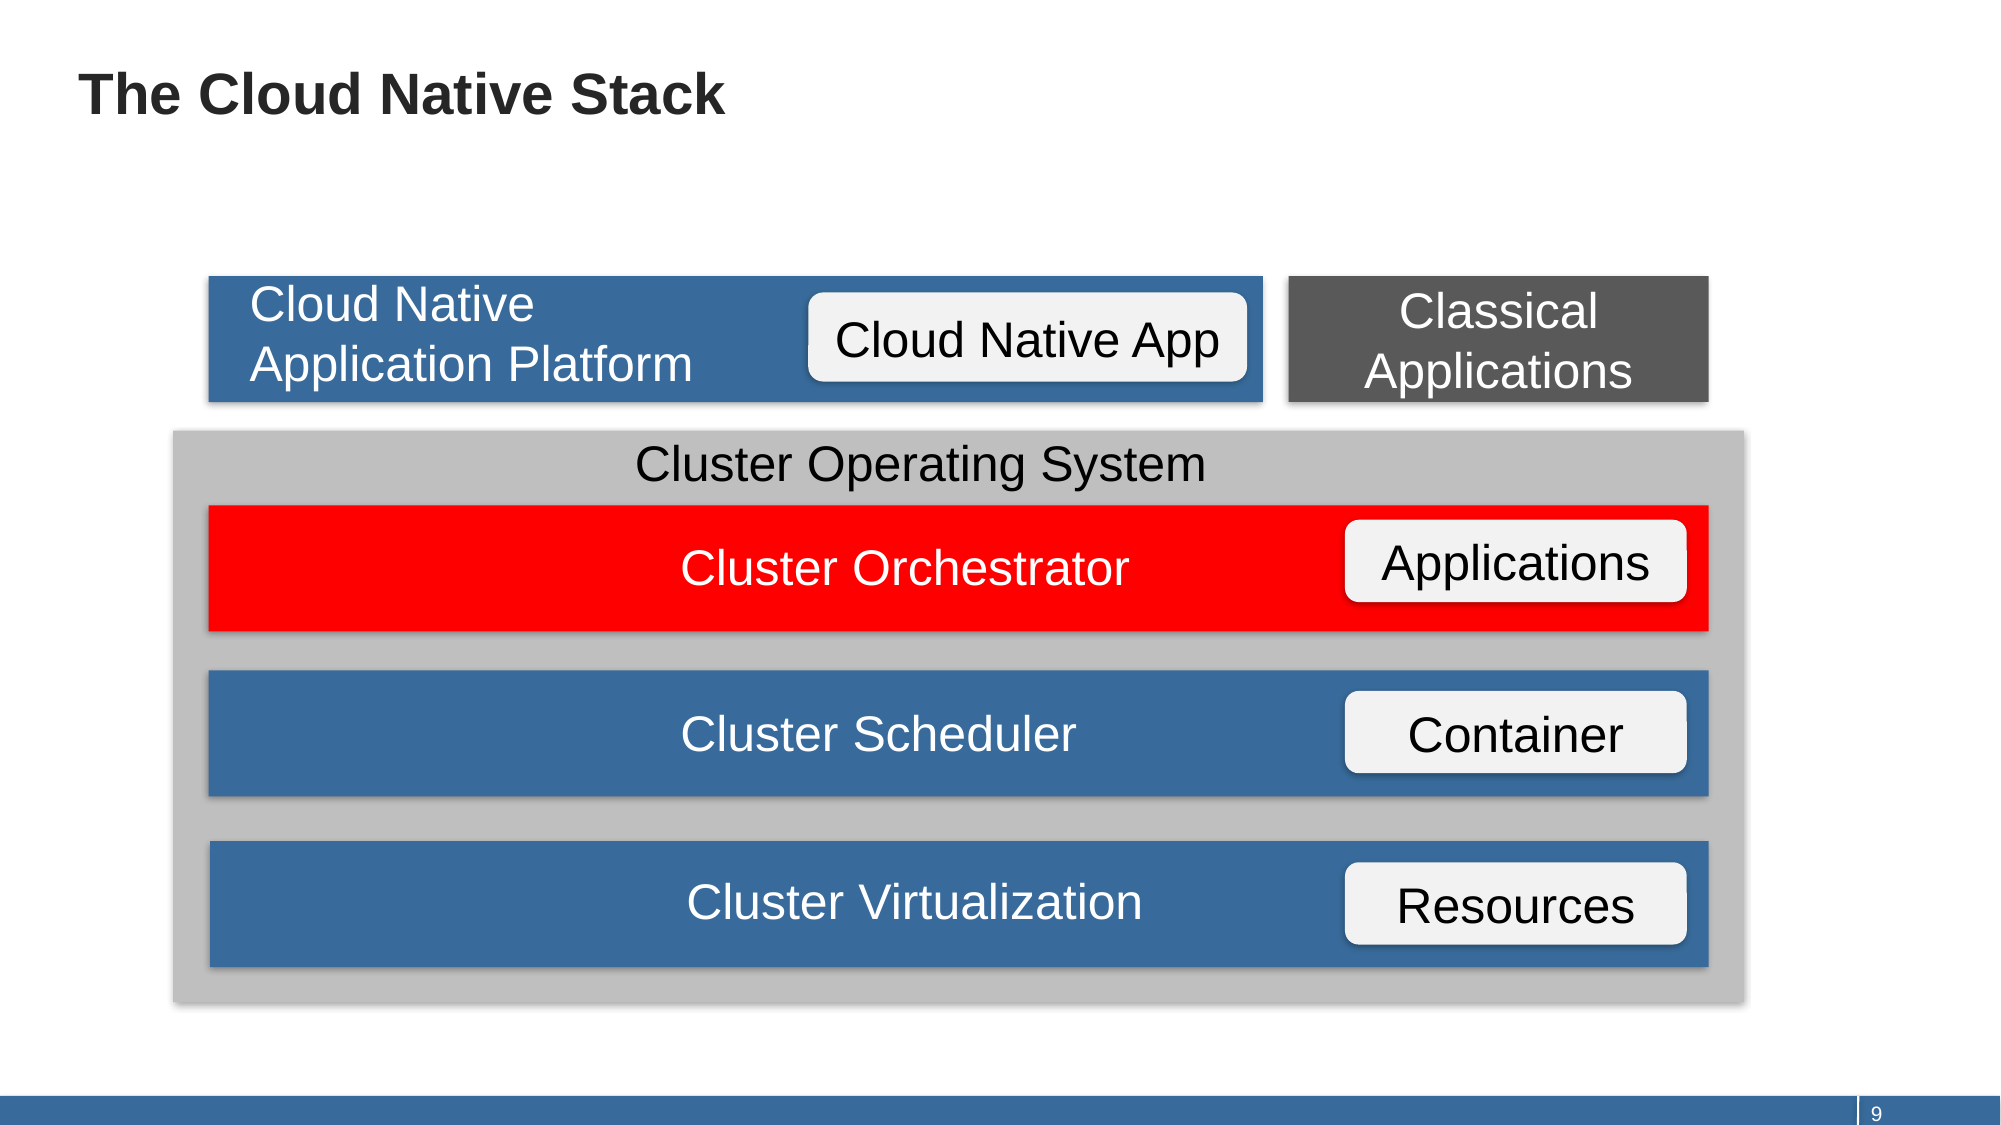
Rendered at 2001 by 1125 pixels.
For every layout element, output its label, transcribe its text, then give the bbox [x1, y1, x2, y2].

slide_number 9 [1870, 1073, 1988, 1125]
text_box Cloud Native App [807, 291, 1248, 383]
text_box [209, 840, 1709, 968]
text_box Cluster Orchestrator [665, 528, 1146, 603]
text_box Resources [1344, 861, 1688, 946]
text_box [172, 430, 1745, 1003]
text_box [208, 670, 1709, 797]
text_box [208, 275, 1264, 403]
text_box Applications [1344, 518, 1688, 603]
text_box Cluster Operating System [620, 423, 1223, 499]
title The Cloud Native Stack [63, 56, 1896, 220]
text_box [208, 505, 1709, 632]
text_box Classical Applications [1288, 275, 1709, 403]
text_box Cluster Virtualization [671, 862, 1159, 937]
text_box Container [1344, 690, 1688, 774]
text_box Cloud Native Application Platform [234, 264, 879, 399]
text_box Cluster Scheduler [665, 693, 1093, 769]
